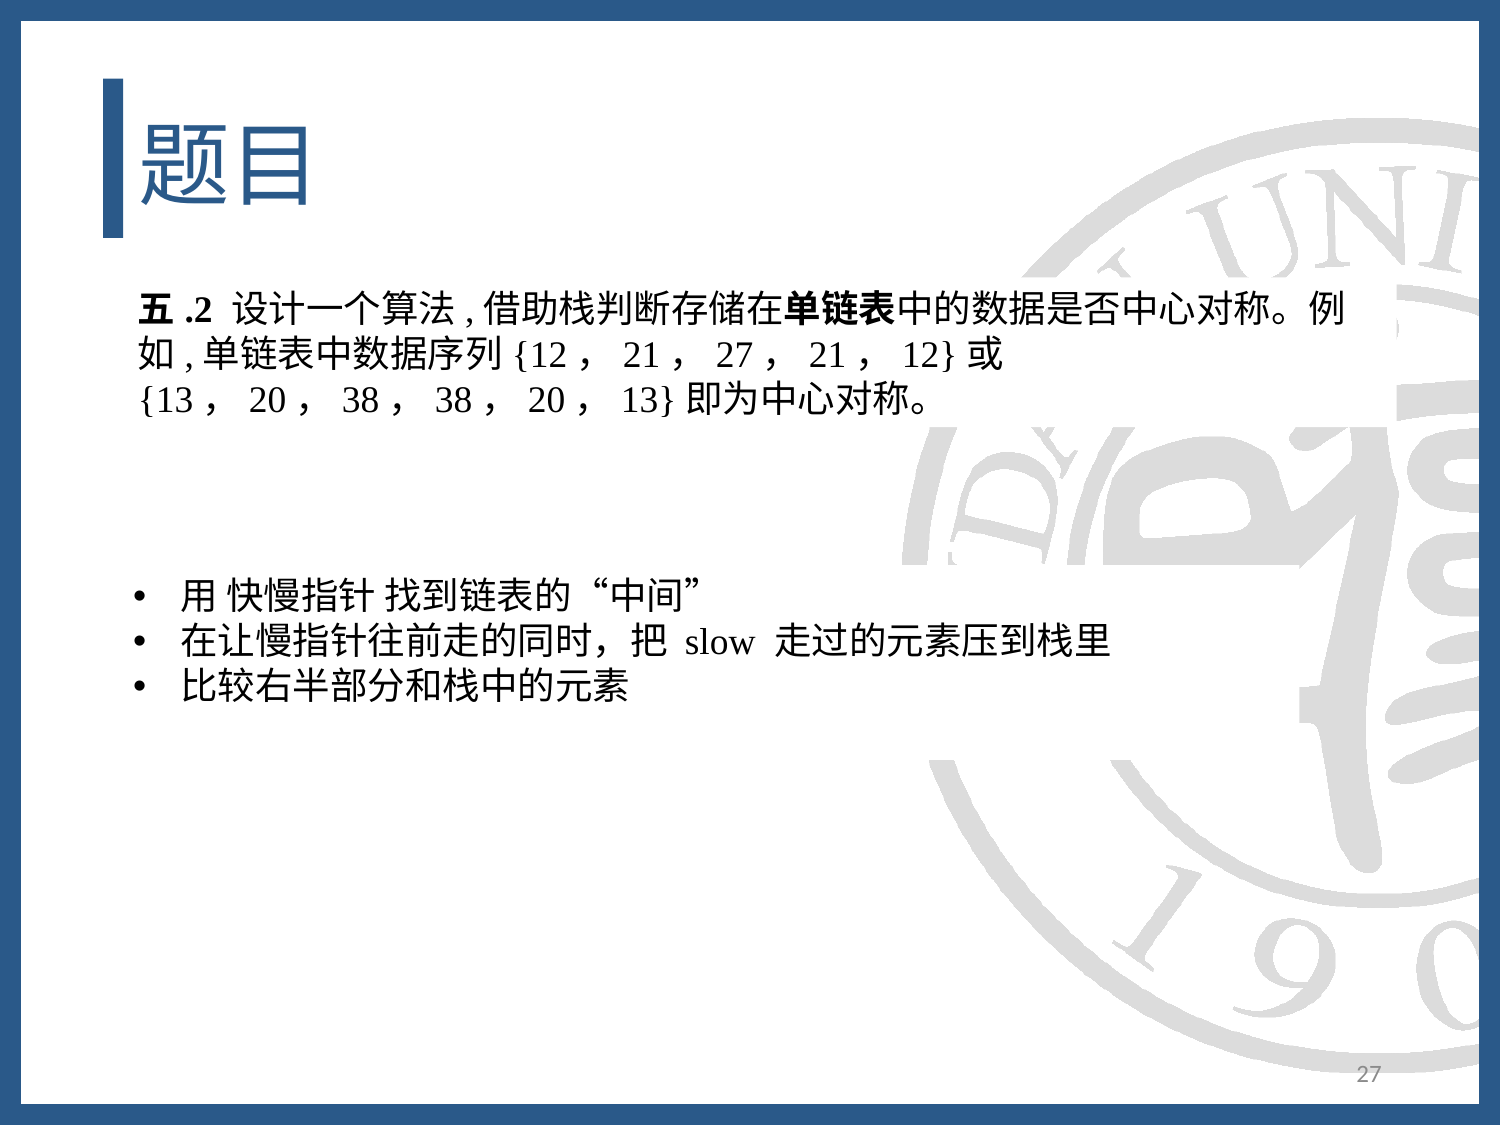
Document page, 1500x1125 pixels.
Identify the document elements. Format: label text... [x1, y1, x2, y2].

title 题目 [123, 59, 1397, 277]
text_box 用 快慢指针 找到链表的“中间” 在让慢指针往前走的同时，把 slow 走过的元素压到栈里 比较右半部分和栈中的元素 [118, 565, 1300, 760]
text_box 五.2 设计一个算法,借助栈判断存储在单链表中的数据是否中心对称。例如,单链表中数据序列{12，21，27，21，12}或{13，20，38，38，20，13}即为中心对称。 [123, 277, 1397, 428]
slide_number 27 [1059, 1042, 1397, 1103]
